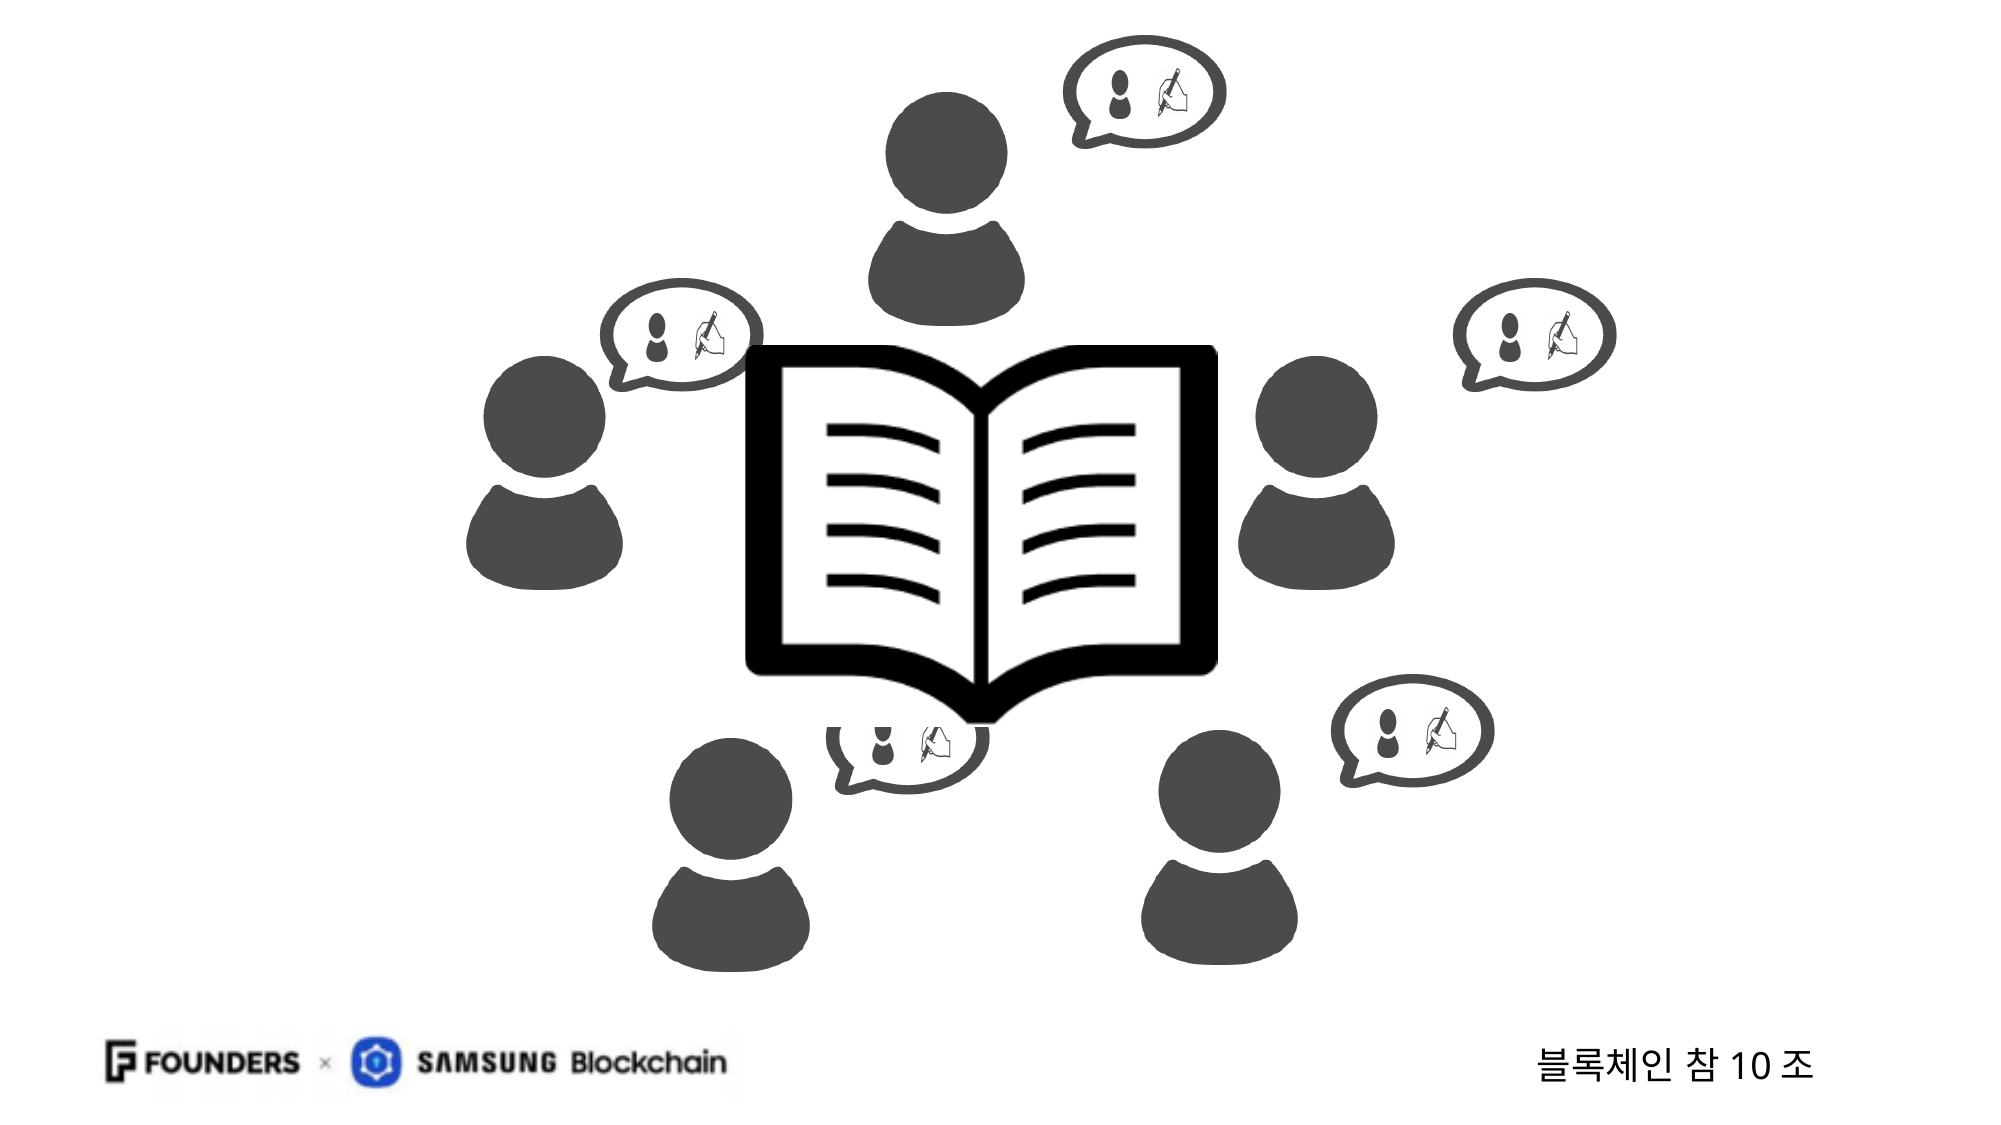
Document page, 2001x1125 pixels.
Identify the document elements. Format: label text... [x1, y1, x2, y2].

picture [1101, 674, 1495, 965]
picture [829, 35, 1227, 326]
text_box 블록체인 참10조 [1522, 1034, 1909, 1095]
picture [76, 1026, 741, 1103]
picture [427, 278, 1433, 972]
picture [1452, 278, 1617, 392]
